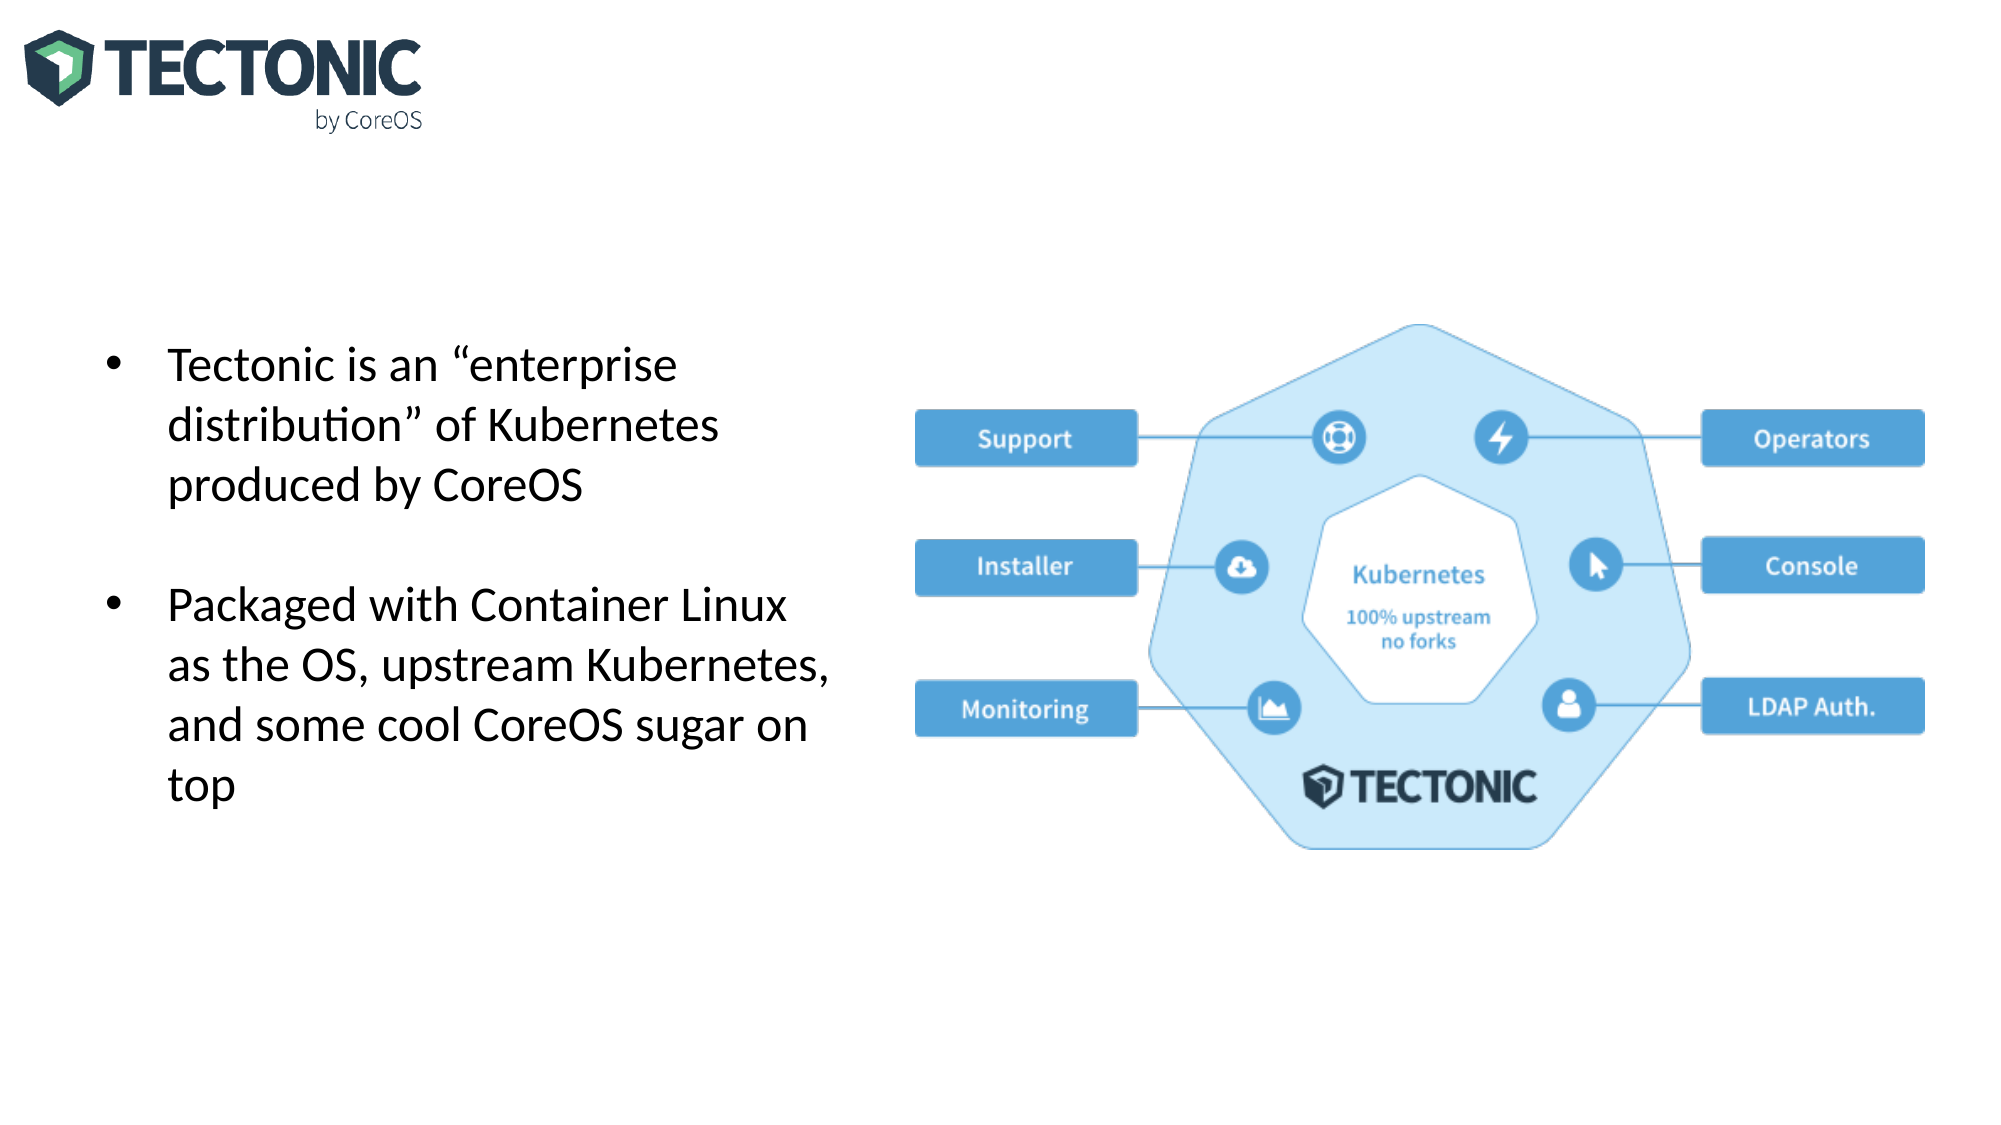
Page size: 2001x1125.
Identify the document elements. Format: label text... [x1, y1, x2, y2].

text_box Tectonic is an “enterprise distribution” of Kubernetes produced by CoreOS Packaged with Container Linux as the OS, upstream Kubernetes, and some cool CoreOS sugar on top [90, 324, 848, 880]
picture [915, 324, 1925, 850]
picture [21, 27, 424, 136]
